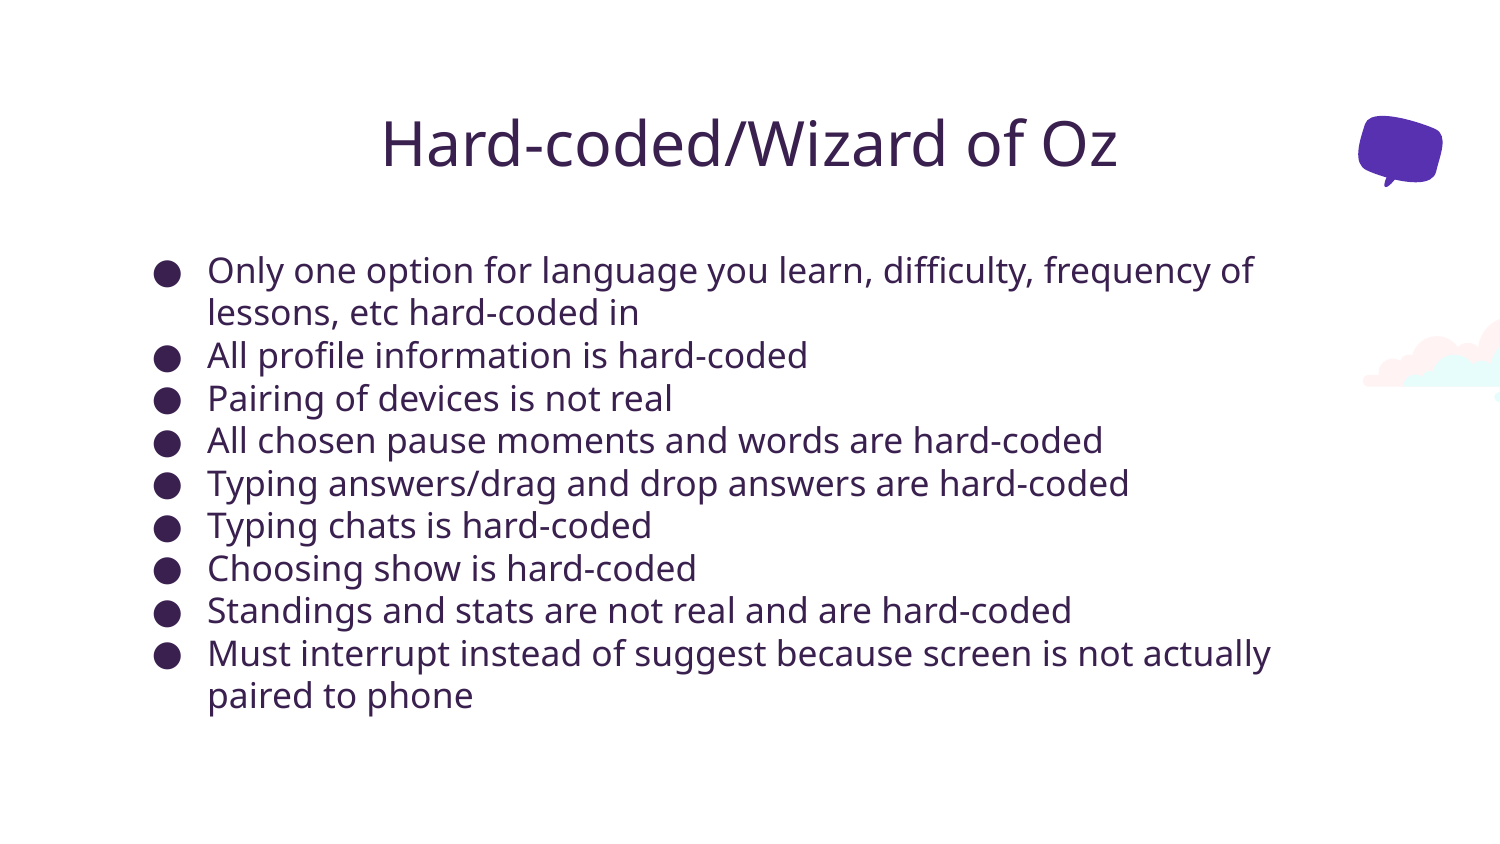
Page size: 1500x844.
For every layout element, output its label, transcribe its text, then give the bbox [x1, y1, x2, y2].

list Only one option for language you learn, difficulty, frequency of lessons, etc hard-coded in All profile information is hard-coded Pairing of devices is not real All chosen pause moments and words are hard-coded Typing answers/drag and drop answers are hard-coded Typing chats is hard-coded Choosing show is hard-coded Standings and stats are not real and are hard-coded Must interrupt instead of suggest because screen is not actually paired to phone [116, 232, 1383, 766]
title Hard-coded/Wizard of Oz [116, 88, 1383, 183]
